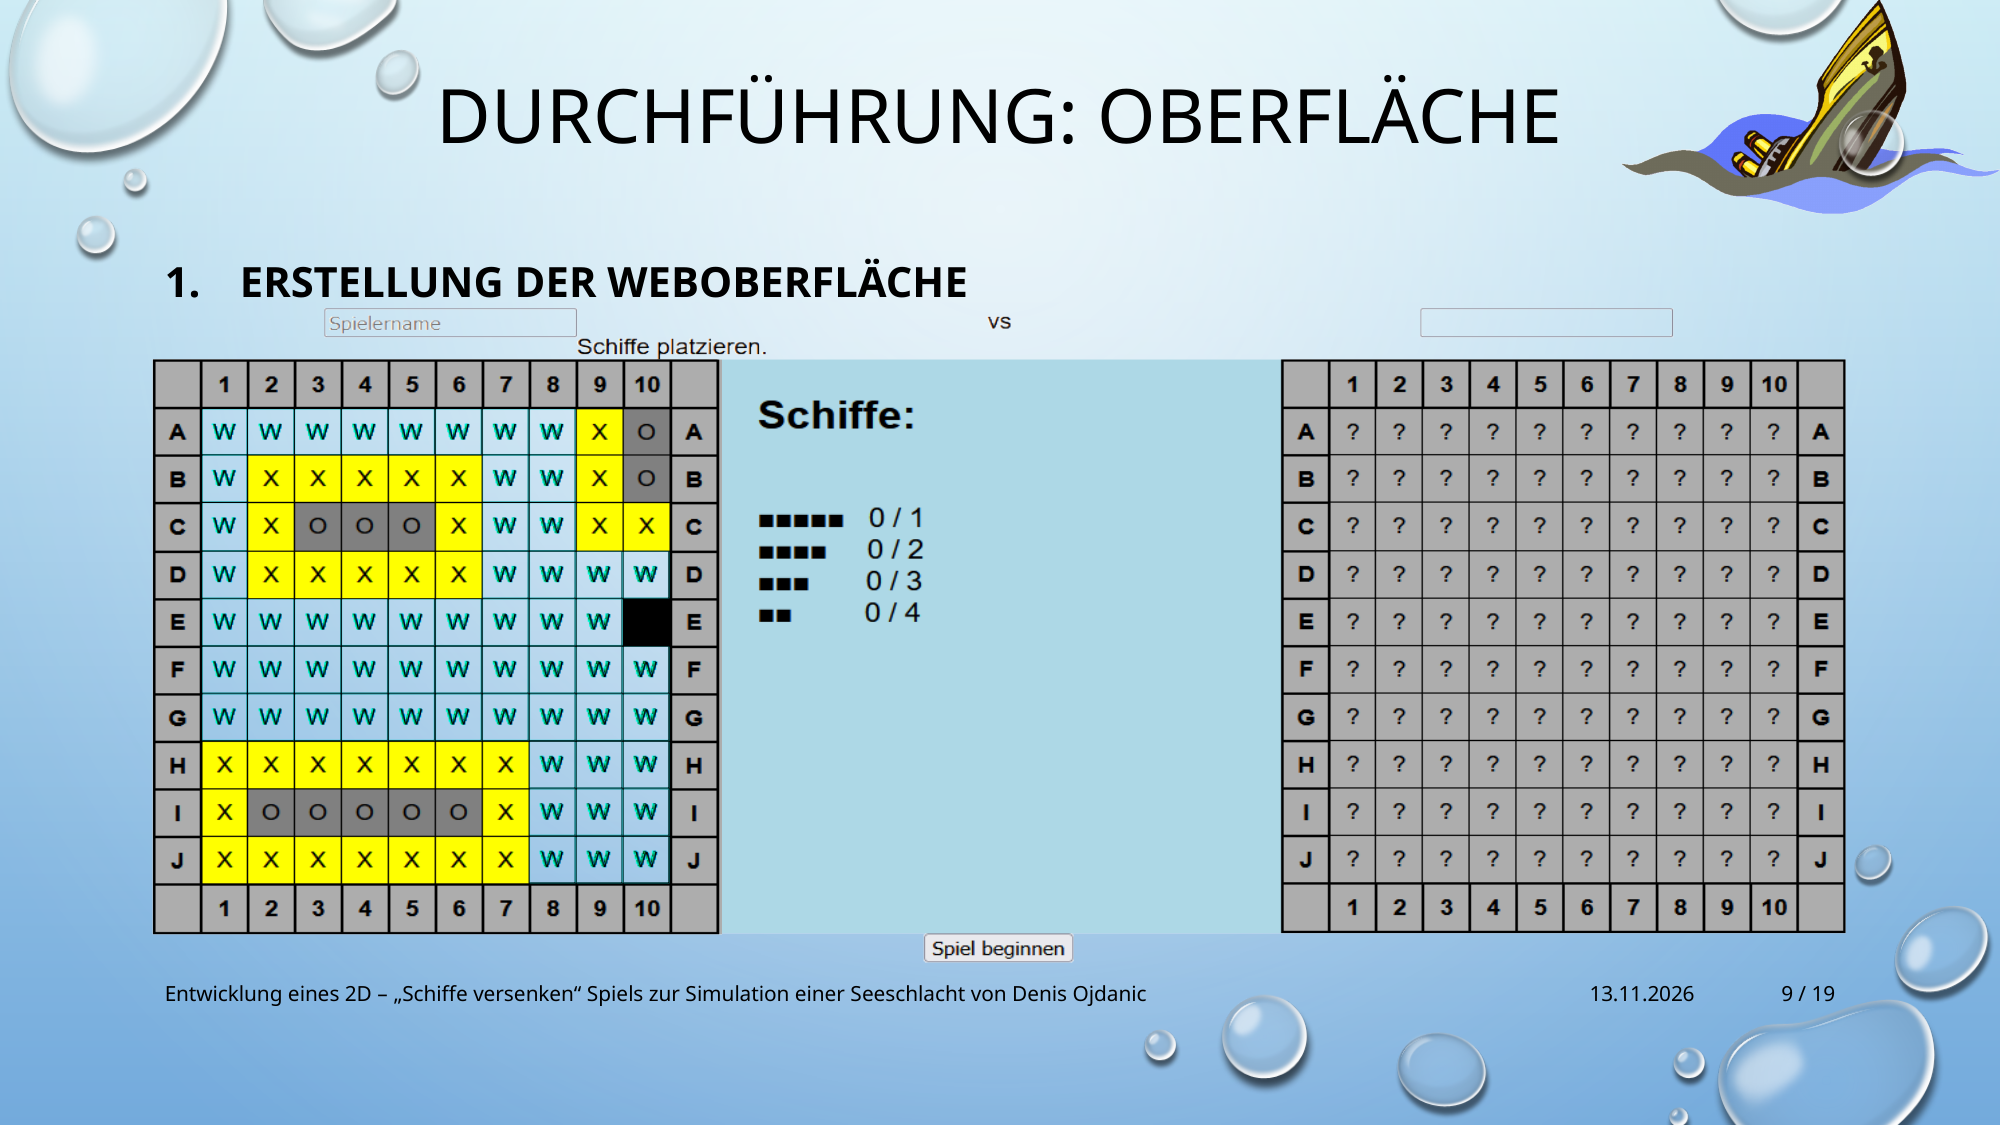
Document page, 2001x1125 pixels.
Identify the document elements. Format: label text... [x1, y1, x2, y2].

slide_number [1259, 976, 1710, 1025]
title Durchführung: Oberfläche [149, 50, 1851, 189]
footer Entwicklung eines 2D – „Schiffe versenken“ Spiels zur Simulation einer Seeschlacht von Denis Ojdanic [149, 974, 1245, 1025]
list Erstellung der Weboberfläche [149, 238, 1850, 307]
picture [0, 0, 2000, 1125]
slide_number 9 / 19 [1724, 974, 1851, 1025]
